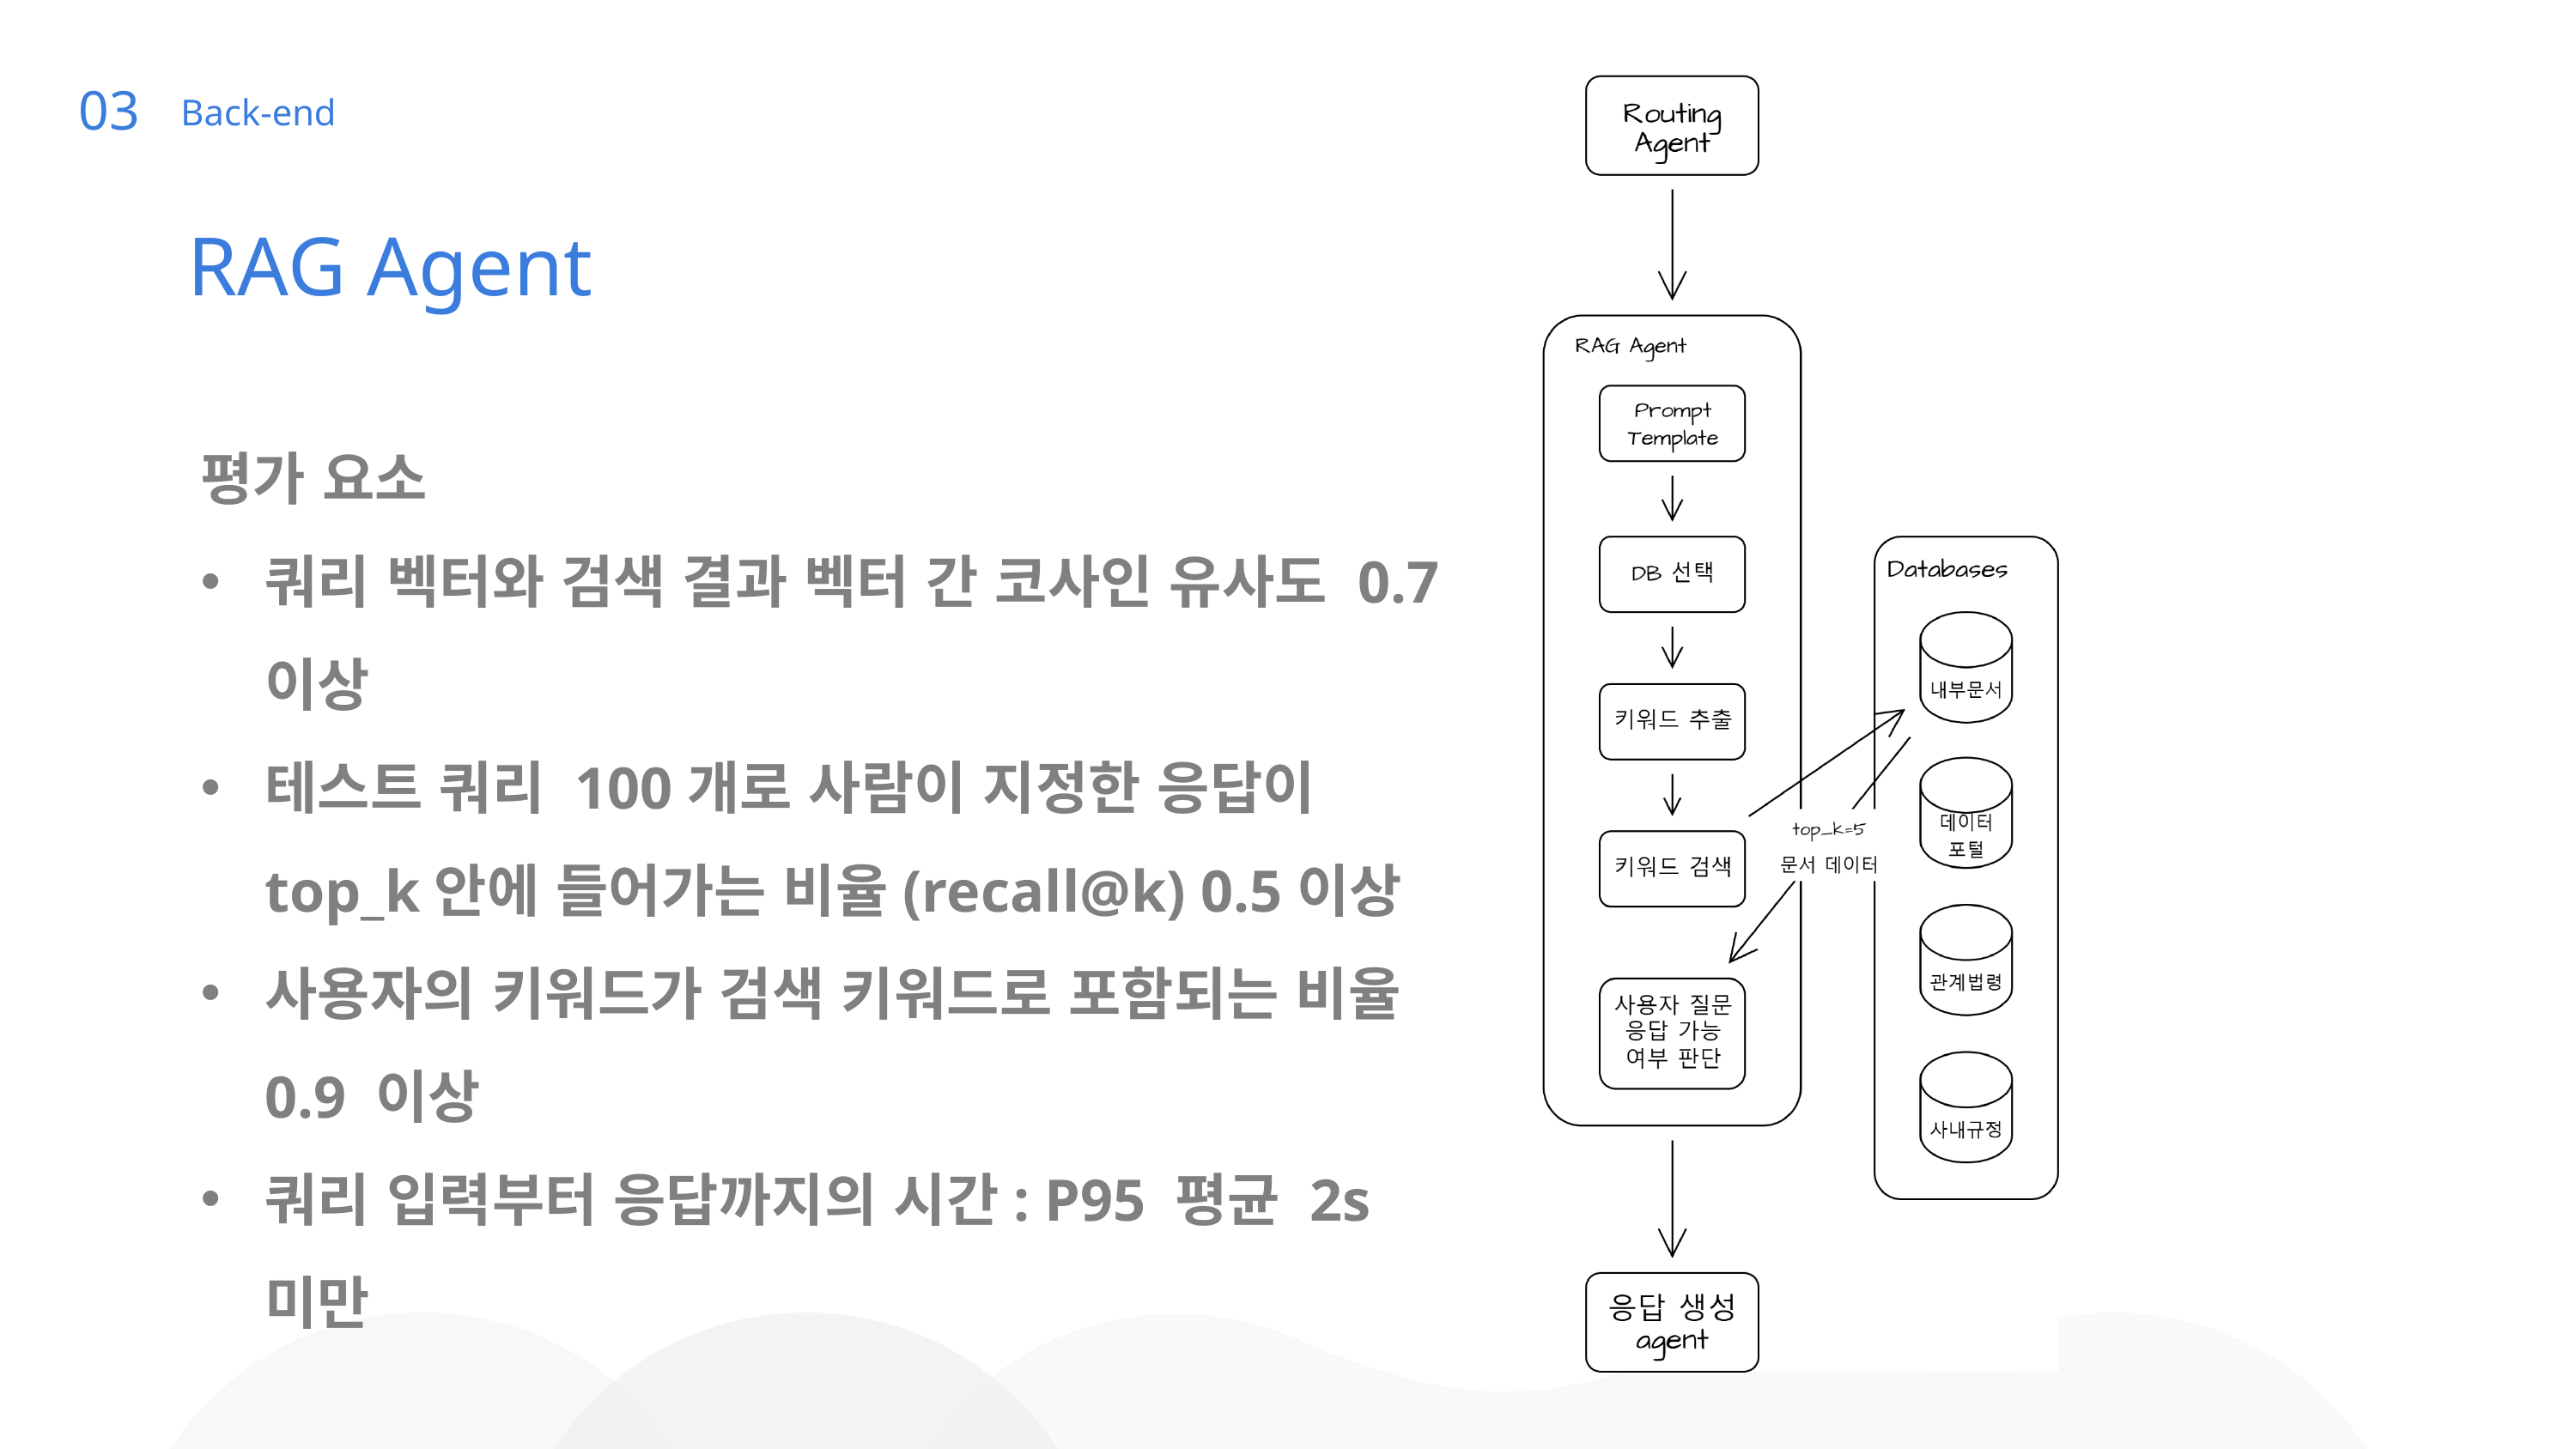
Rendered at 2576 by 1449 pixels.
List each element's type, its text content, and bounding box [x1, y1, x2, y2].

picture [121, 57, 2415, 1449]
text_box Back-end [180, 88, 868, 138]
text_box 평가 요소 쿼리 벡터와 검색 결과 벡터 간 코사인 유사도 0.7 이상 테스트 쿼리 100개로 사람이 지정한 응답이 top_k안에 들어가는 비율(recall@k) 0.5이상 사용자의 키워드가 검색 키워드로 포함되는 비율 0.9 이상 쿼리 입력부터 응답까지의 시간: P95 평균 2s 미만 [187, 402, 1497, 1312]
text_box RAG Agent [187, 210, 741, 324]
text_box 03 [78, 73, 176, 149]
